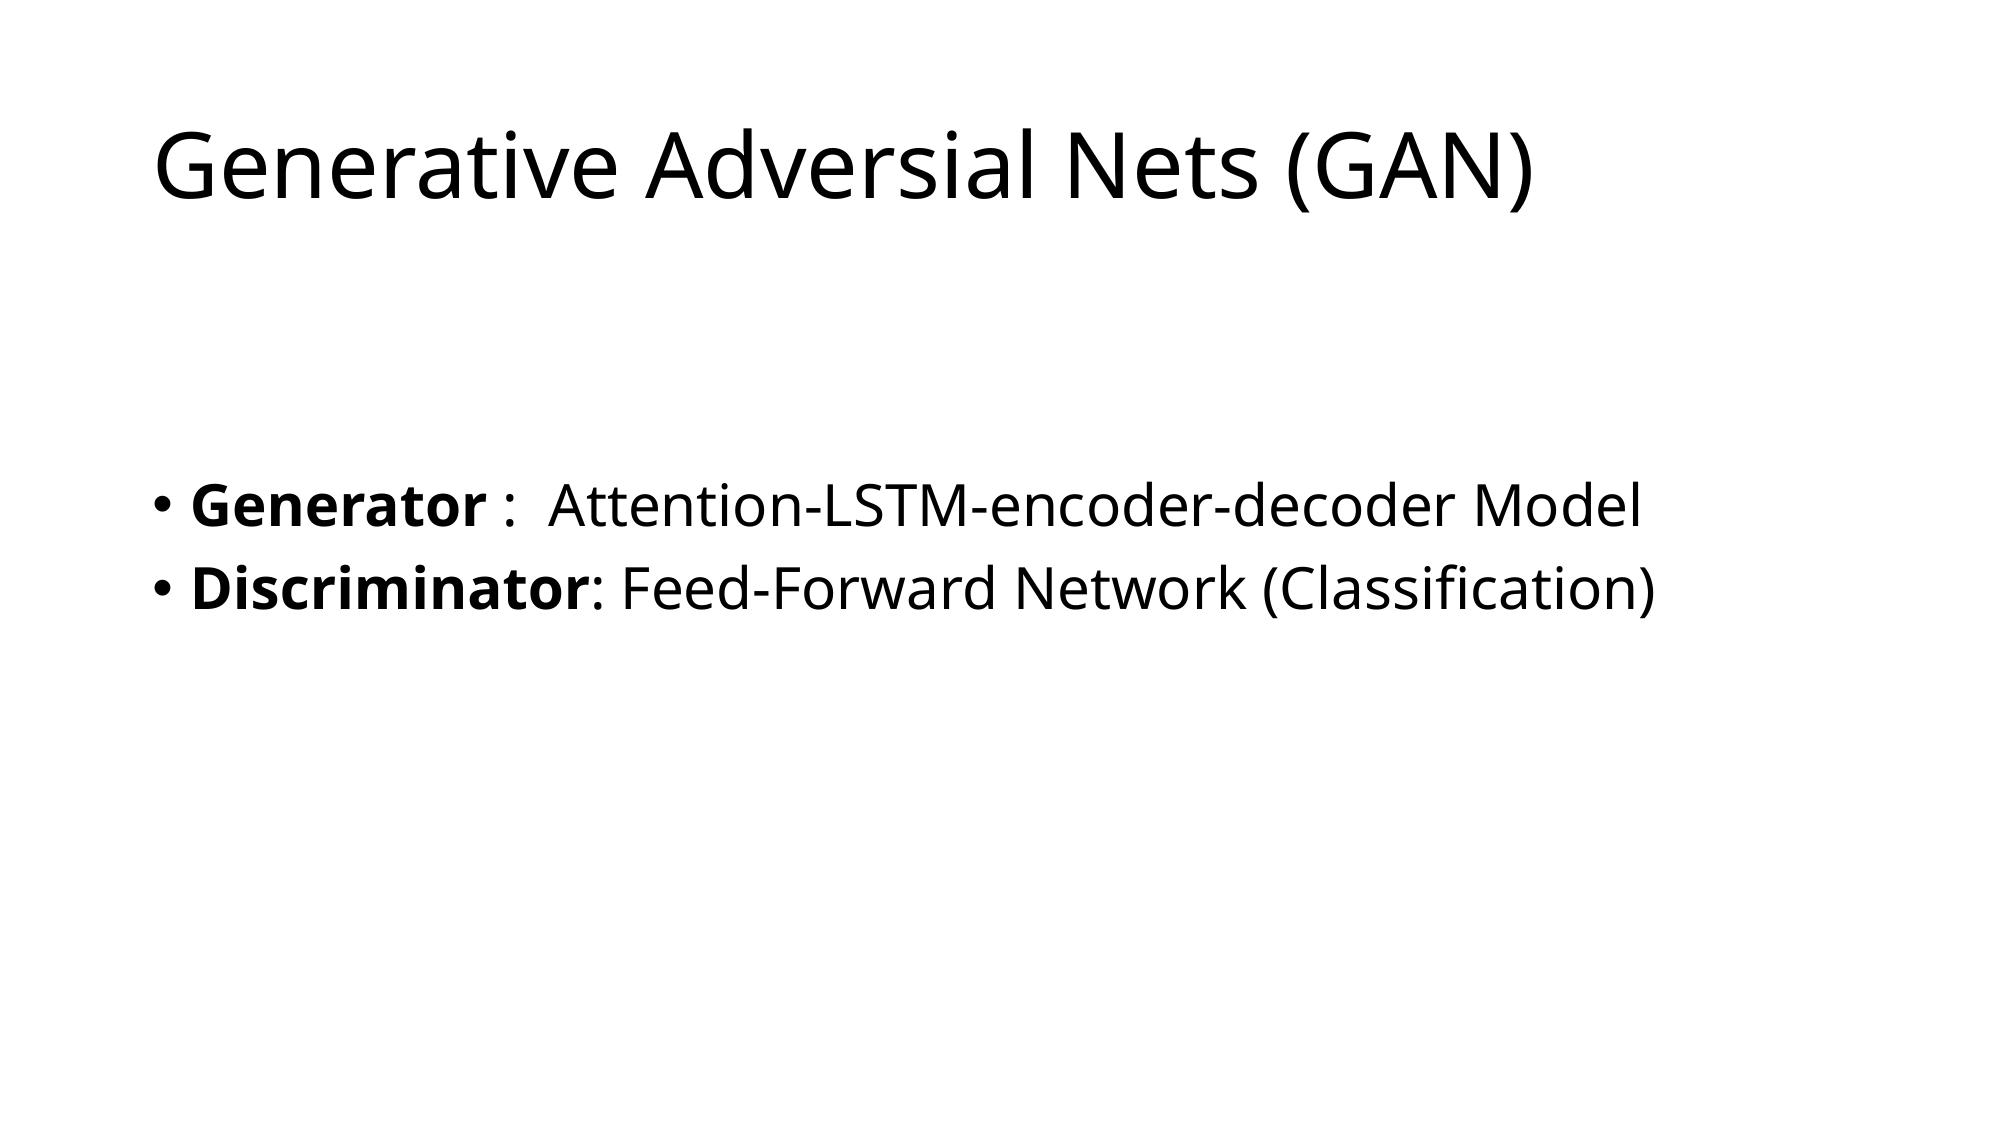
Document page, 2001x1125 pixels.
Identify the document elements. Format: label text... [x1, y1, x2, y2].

title Generative Adversial Nets (GAN) [137, 59, 1863, 278]
list Generator : Attention-LSTM-encoder-decoder Model Discriminator: Feed-Forward Network (Classification) [137, 468, 1863, 657]
